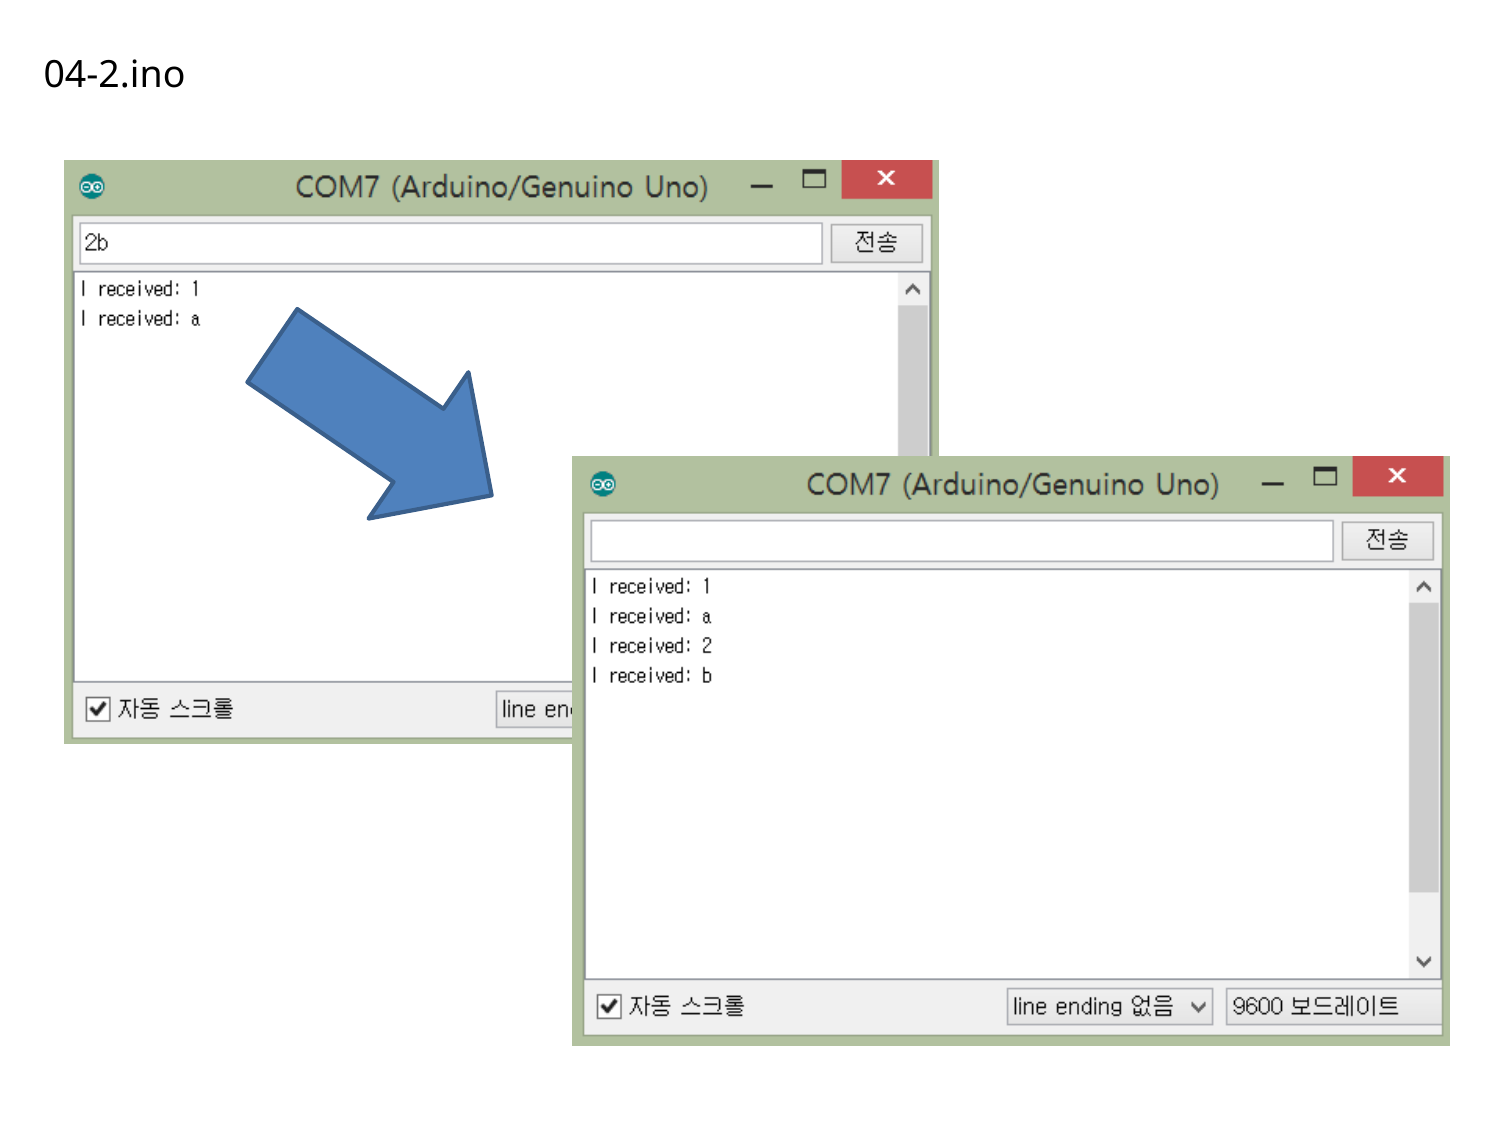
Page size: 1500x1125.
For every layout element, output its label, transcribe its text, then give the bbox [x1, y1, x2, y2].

picture [64, 160, 1450, 1046]
text_box 04-2.ino [28, 42, 201, 103]
